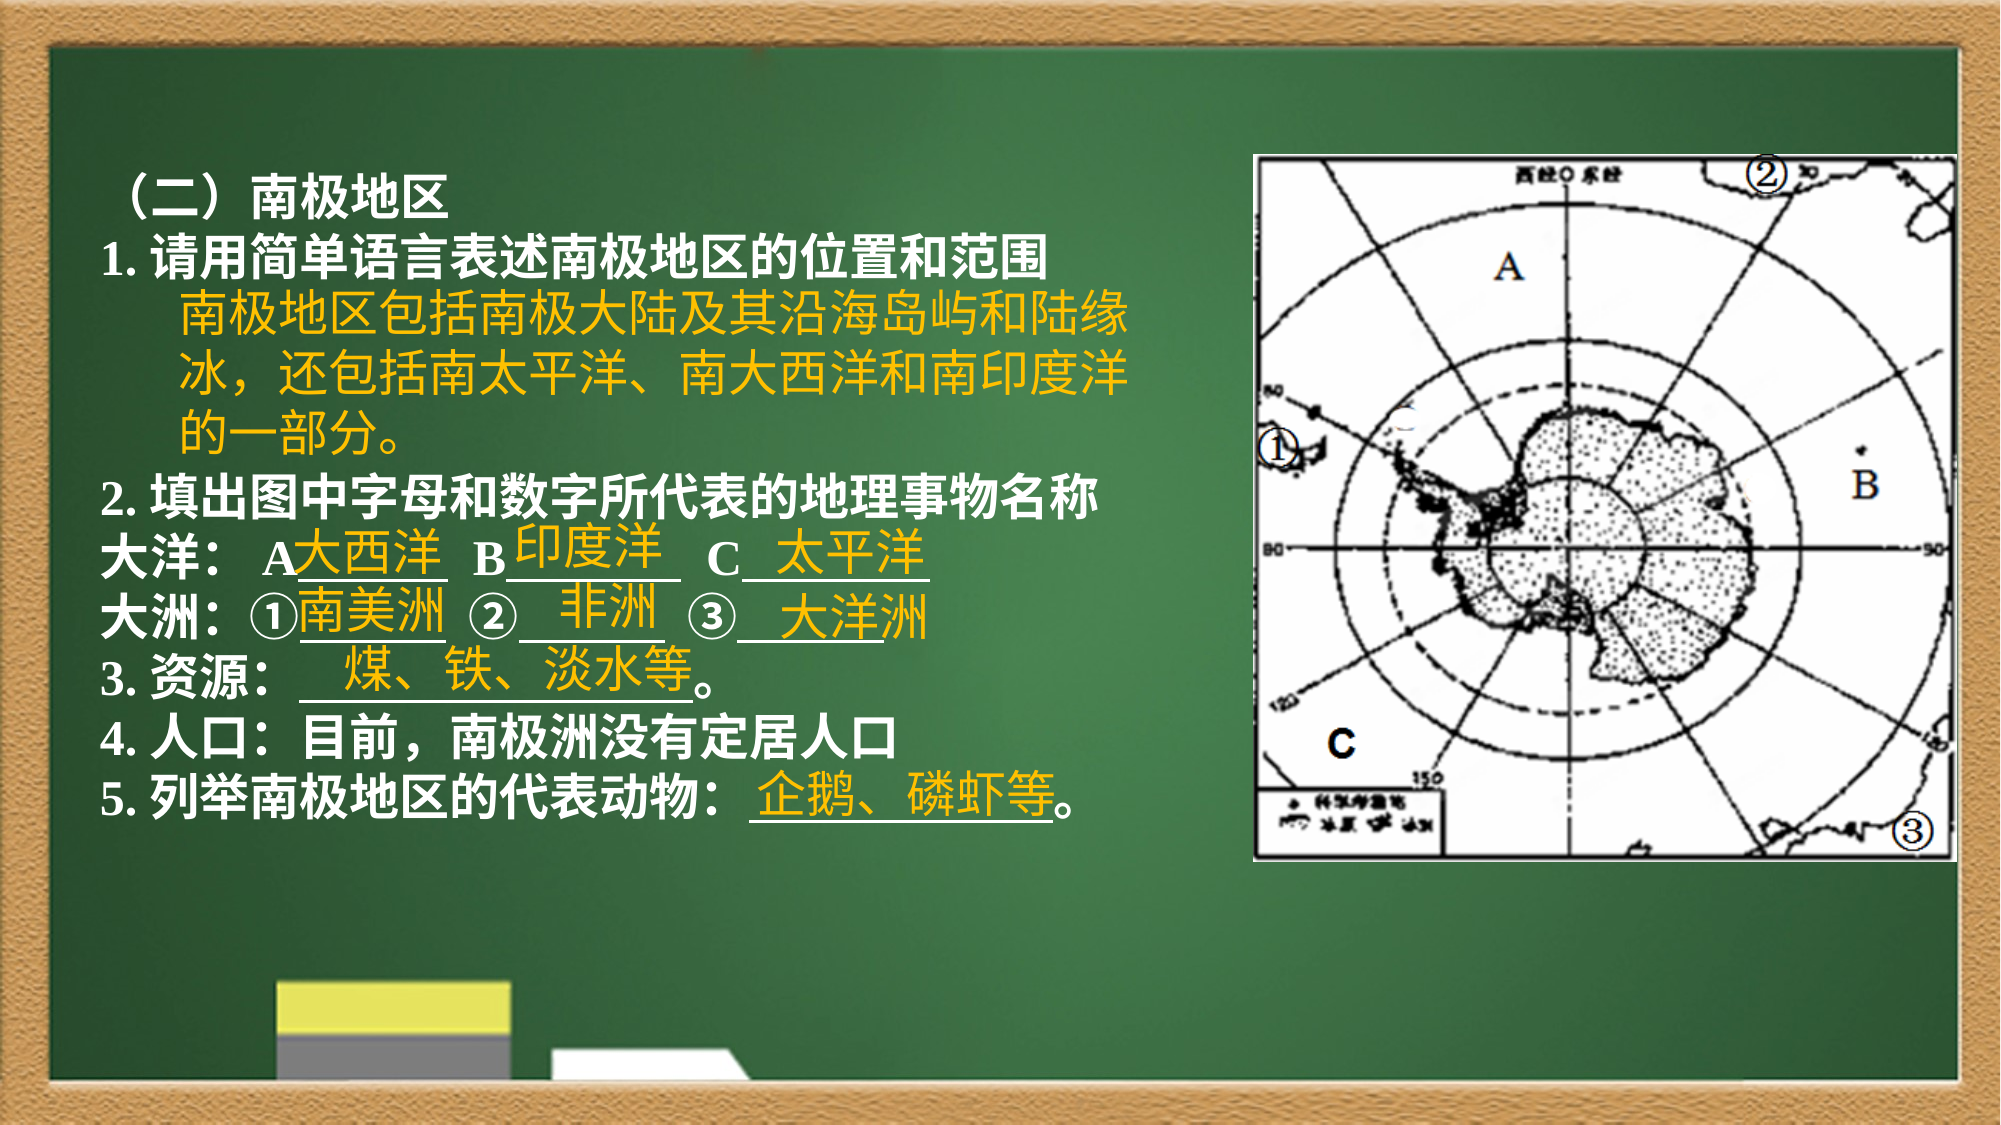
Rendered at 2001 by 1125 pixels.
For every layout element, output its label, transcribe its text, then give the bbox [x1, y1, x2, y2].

text_box 南美洲 [281, 571, 462, 646]
picture [0, 0, 2001, 1125]
text_box 大洋洲 [764, 577, 945, 653]
text_box 非洲 [544, 566, 674, 630]
text_box 大西洋 [277, 513, 458, 589]
text_box 南极地区包括南极大陆及其沿海岛屿和陆缘冰，还包括南太平洋、南大西洋和南印度洋的一部分。 [163, 273, 1164, 469]
text_box 太平洋 [760, 513, 941, 589]
text_box 印度洋 [498, 507, 679, 583]
text_box 煤、铁、淡水等 [328, 630, 709, 705]
text_box （二）南极地区 1.请用简单语言表述南极地区的位置和范围 2.填出图中字母和数字所代表的地理事物名称 大洋：A B C 大洲：① ② ③ 3.资源： 。 4.人口：目前，南极洲没有定居人口 5.列举南极地区的代表动物： 。 [84, 158, 1253, 834]
text_box 企鹅、磷虾等 [741, 755, 1071, 830]
